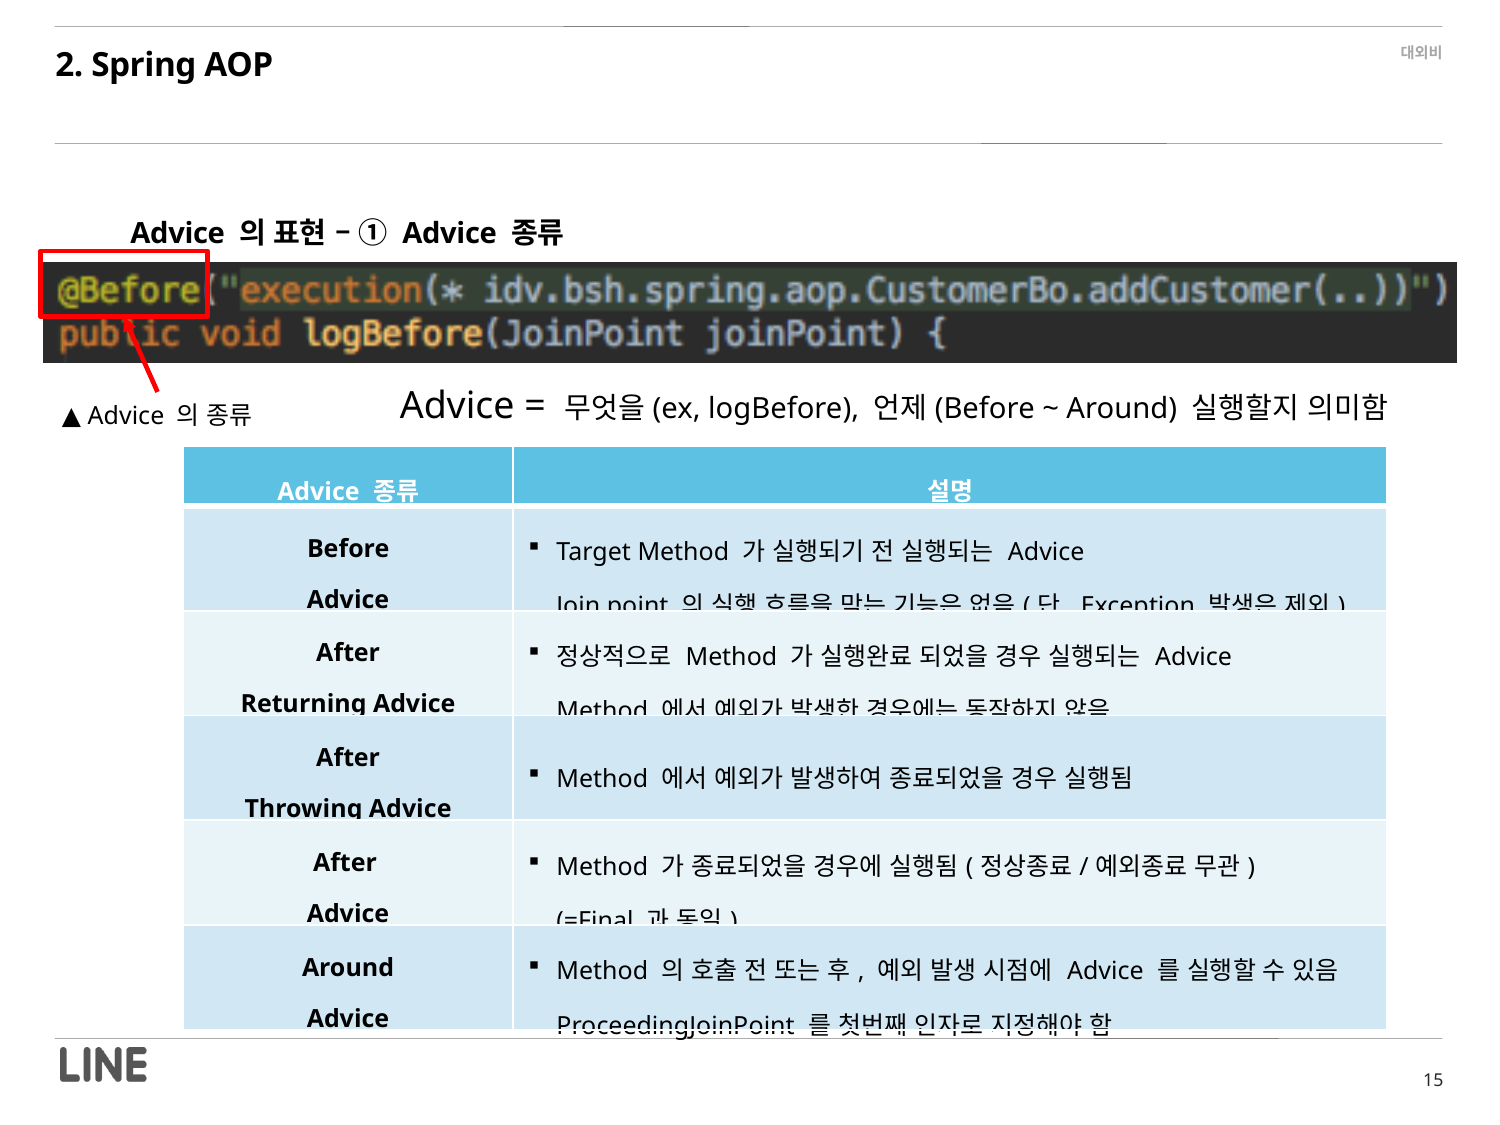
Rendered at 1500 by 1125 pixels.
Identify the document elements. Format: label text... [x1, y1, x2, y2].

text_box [123, 316, 158, 393]
table_cell Method 의 호출 전 또는 후, 예외 발생 시점에 Advice 를 실행할 수 있음 ProceedingJoinPoint 를 첫번째 인자로 지정해야 함 [514, 926, 1386, 1029]
text_box [39, 249, 209, 264]
table_header 설명 [514, 447, 1386, 503]
text_box 2. Spring AOP [40, 27, 734, 91]
table_cell Before Advice [184, 509, 512, 610]
table_cell Method 에서 예외가 발생하여 종료되었을 경우 실행됨 [514, 716, 1386, 819]
table_header Advice 종류 [184, 447, 512, 503]
table_cell After Throwing Advice [184, 716, 512, 819]
table_cell After Advice [184, 821, 512, 924]
table_cell After Returning Advice [184, 612, 512, 715]
text_box Advice = 무엇을(ex, logBefore), 언제(Before ~ Around) 실행할지 의미함 [385, 373, 1404, 434]
table_cell Method 가 종료되었을 경우에 실행됨(정상종료/예외종료 무관) (=Final 과 동일) [514, 821, 1386, 924]
table_cell 정상적으로 Method 가 실행완료 되었을 경우 실행되는 Advice Method 에서 예외가 발생한 경우에는 동작하지 않음 [514, 612, 1386, 715]
picture [58, 1046, 148, 1082]
table_cell Target Method 가 실행되기 전 실행되는 Advice Join point 의 실행 흐름을 막는 기능은 없음(단, Exception 발생은 제외) [514, 509, 1386, 610]
table_cell Around Advice [184, 926, 512, 1029]
picture [42, 262, 1458, 363]
text_box ▲ Advice 의 종류 [47, 391, 268, 437]
text_box Advice 의 표현 – ① Advice 종류 [115, 189, 1365, 257]
